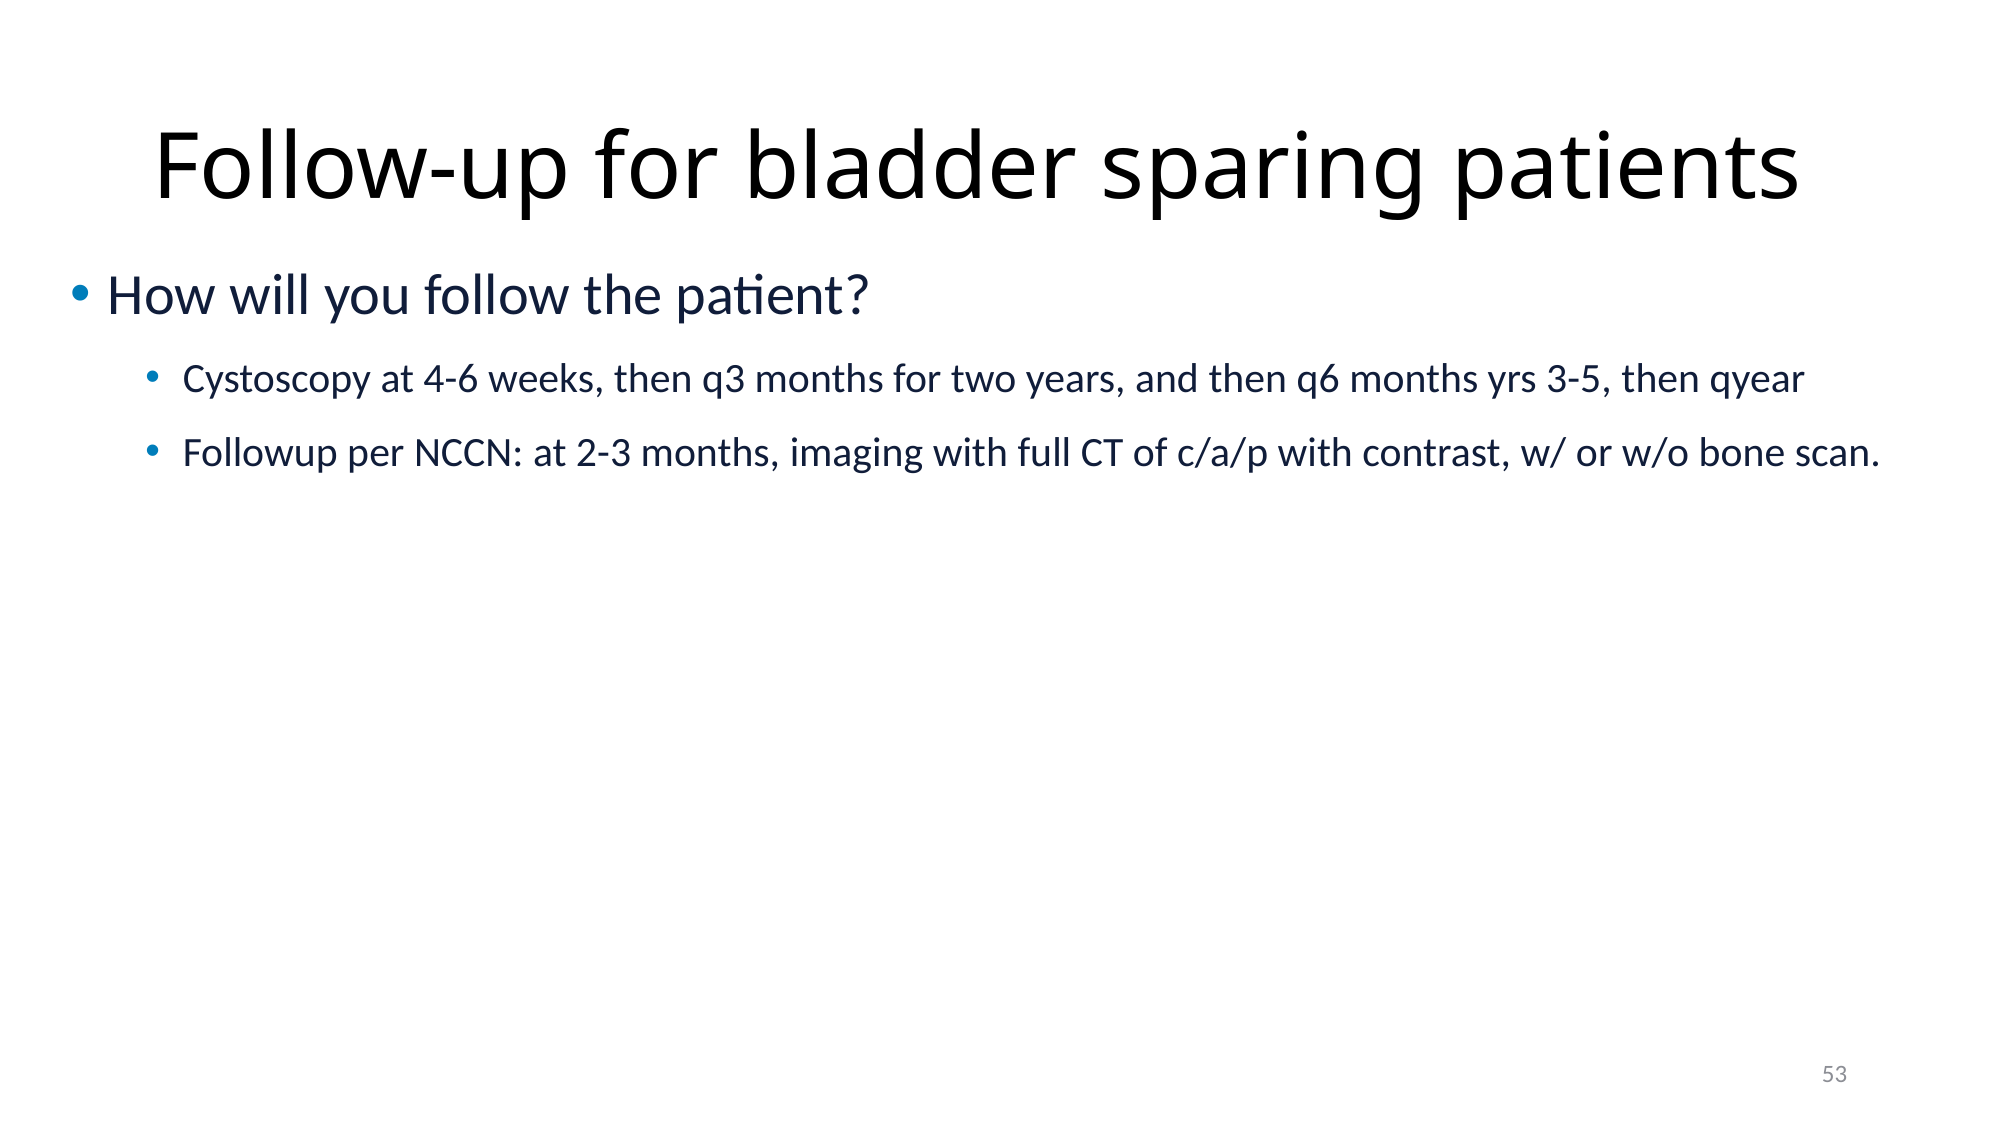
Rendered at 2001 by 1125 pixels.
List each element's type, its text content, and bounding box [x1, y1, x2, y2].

list How will you follow the patient? Cystoscopy at 4-6 weeks, then q3 months for two years, and then q6 months yrs 3-5, then qyear Followup per NCCN: at 2-3 months, imaging with full CT of c/a/p with contrast, w/ or w/o bone scan. [70, 263, 1933, 925]
slide_number 53 [1412, 1042, 1863, 1103]
title Follow-up for bladder sparing patients [137, 59, 1863, 278]
